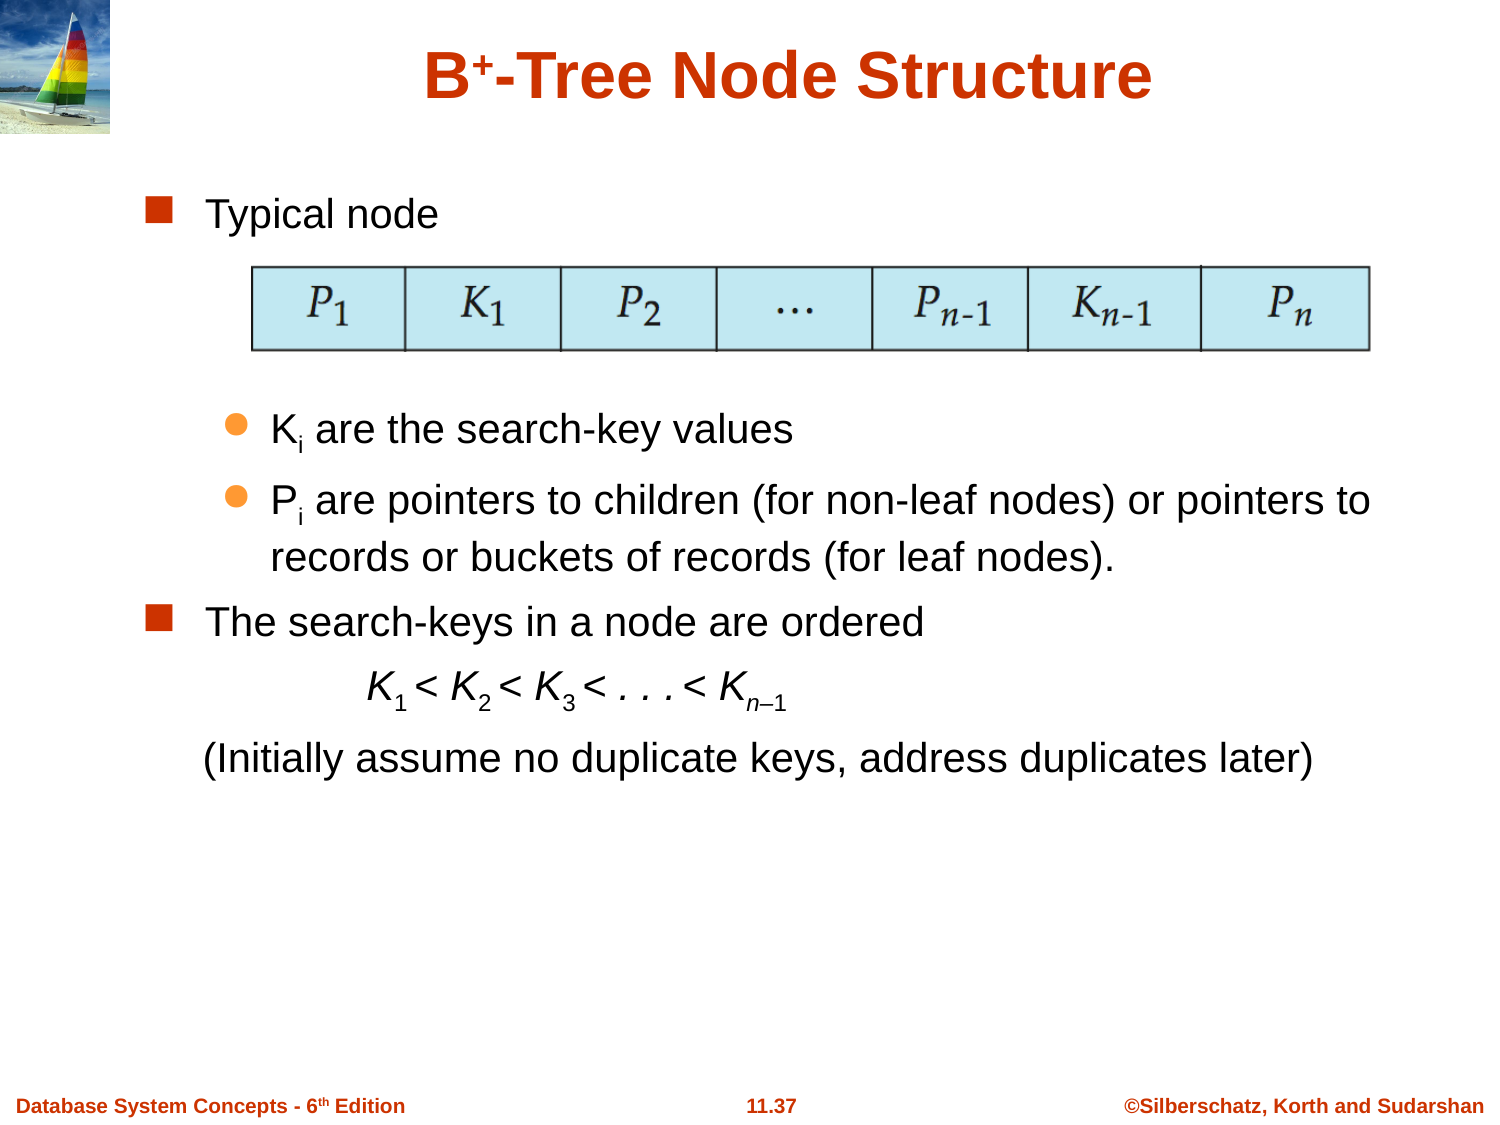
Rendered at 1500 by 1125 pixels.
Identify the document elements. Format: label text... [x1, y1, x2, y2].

title B+-Tree Node Structure [125, 18, 1452, 120]
list Typical node Ki are the search-key values Pi are pointers to children (for non-leaf nodes) or pointers to records or buckets of records (for leaf nodes). The search-keys in a node are ordered K1 < K2 < K3 < . . . < Kn–1 (Initially assume no duplicate keys, address duplicates later) [133, 179, 1391, 984]
picture [0, 0, 110, 134]
picture [250, 264, 1374, 352]
